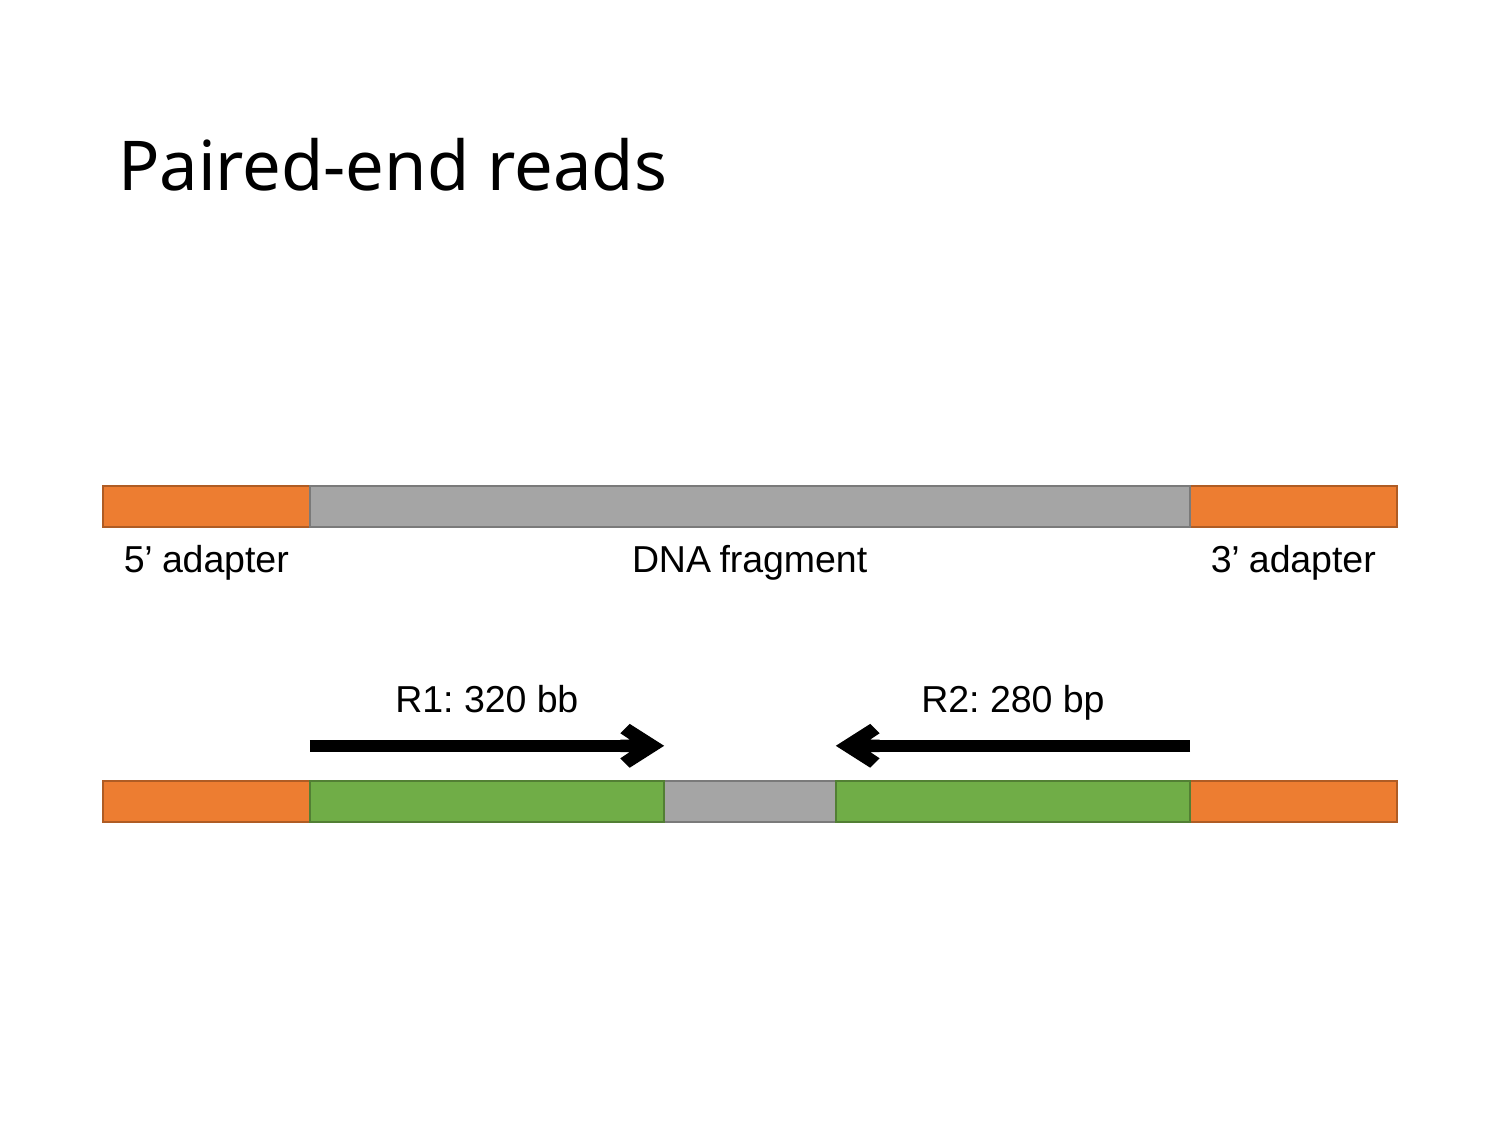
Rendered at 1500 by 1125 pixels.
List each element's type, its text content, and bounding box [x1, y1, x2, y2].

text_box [103, 485, 1397, 823]
title Paired-end reads [103, 59, 1397, 278]
